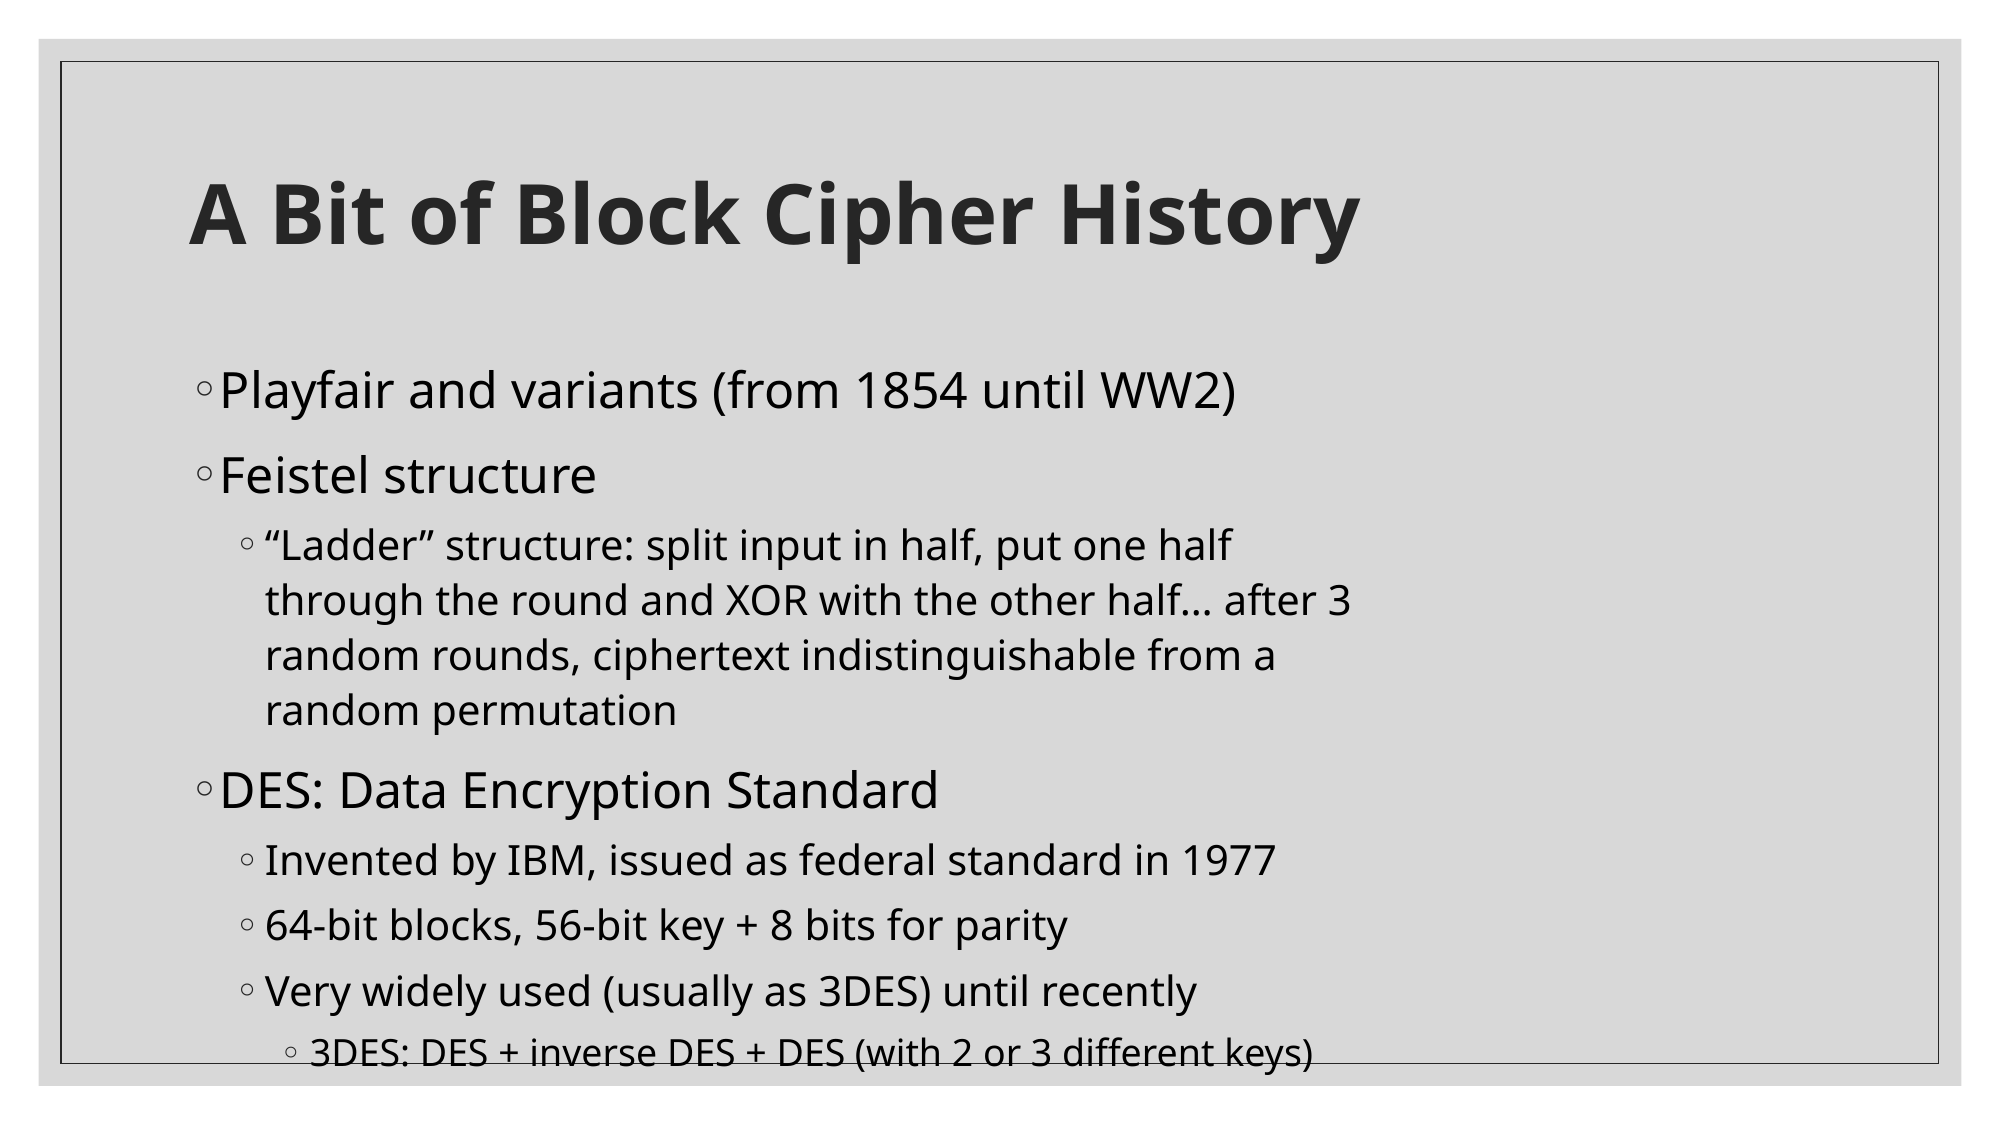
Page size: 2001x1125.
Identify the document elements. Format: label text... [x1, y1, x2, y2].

title A Bit of Block Cipher History [174, 105, 1825, 331]
list Playfair and variants (from 1854 until WW2) Feistel structure “Ladder” structure: split input in half, put one half through the round and XOR with the other half… after 3 random rounds, ciphertext indistinguishable from a random permutation DES: Data Encryption Standard Invented by IBM, issued as federal standard in 1977 64-bit blocks, 56-bit key + 8 bits for parity Very widely used (usually as 3DES) until recently 3DES: DES + inverse DES + DES (with 2 or 3 different keys) [174, 345, 1407, 1061]
